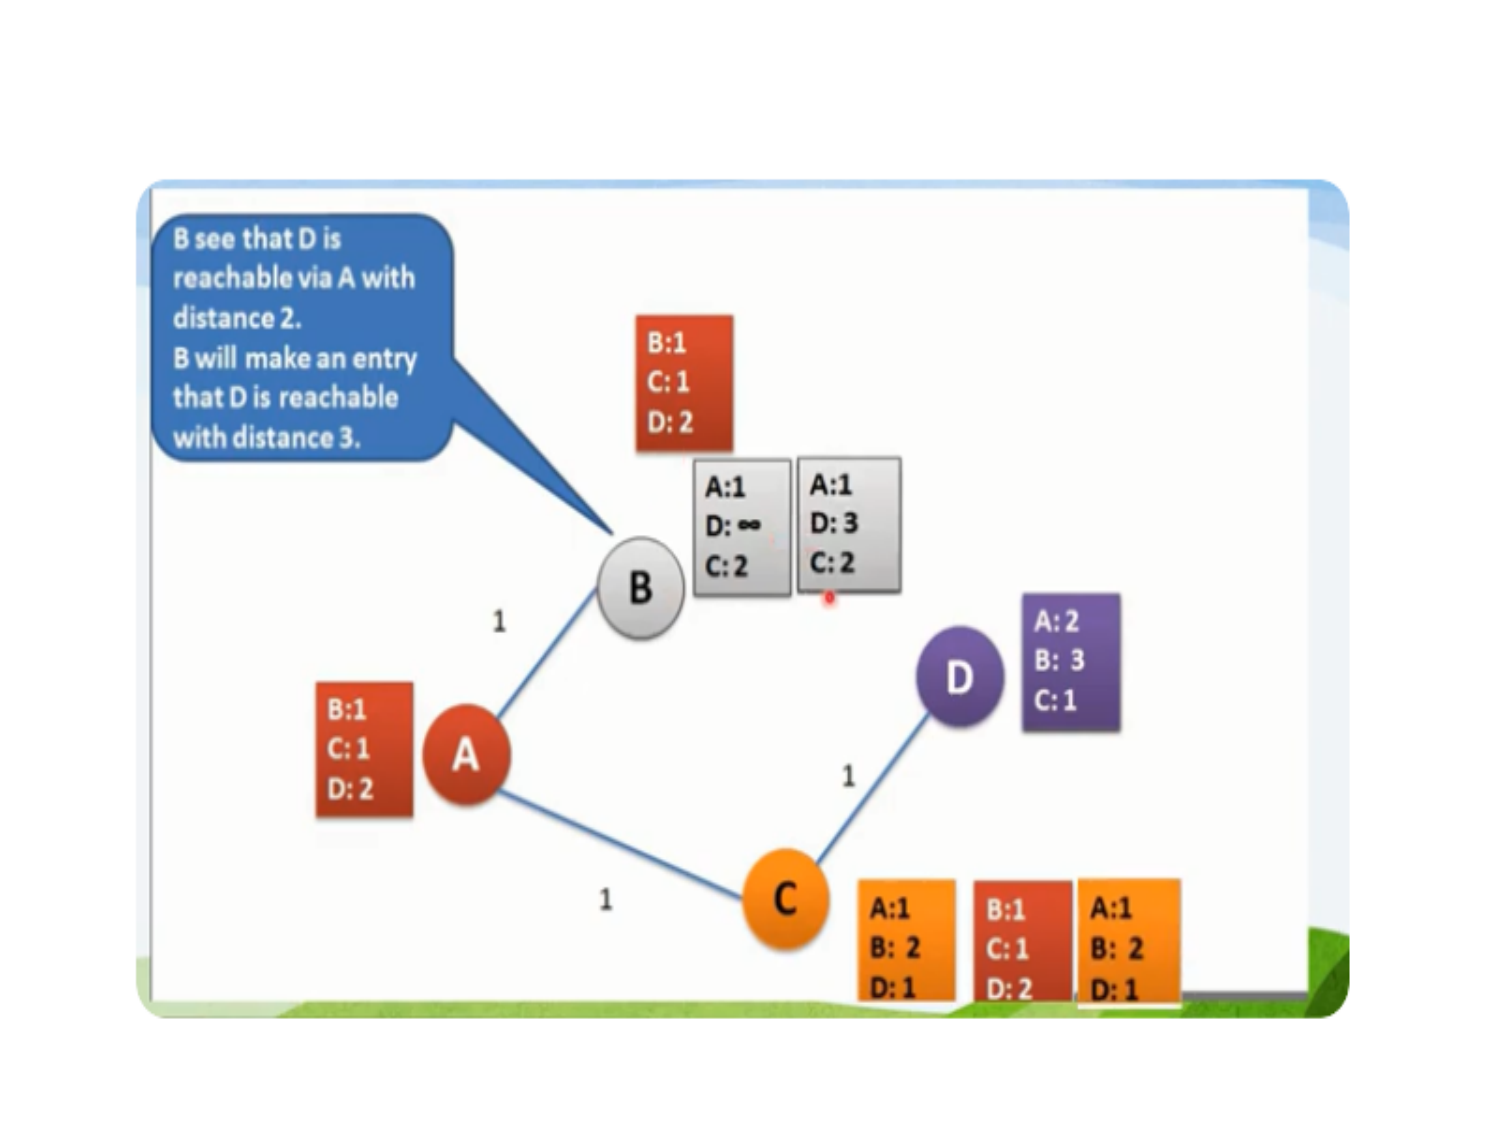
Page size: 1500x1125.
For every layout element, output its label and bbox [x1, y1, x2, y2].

picture [112, 134, 1388, 1051]
